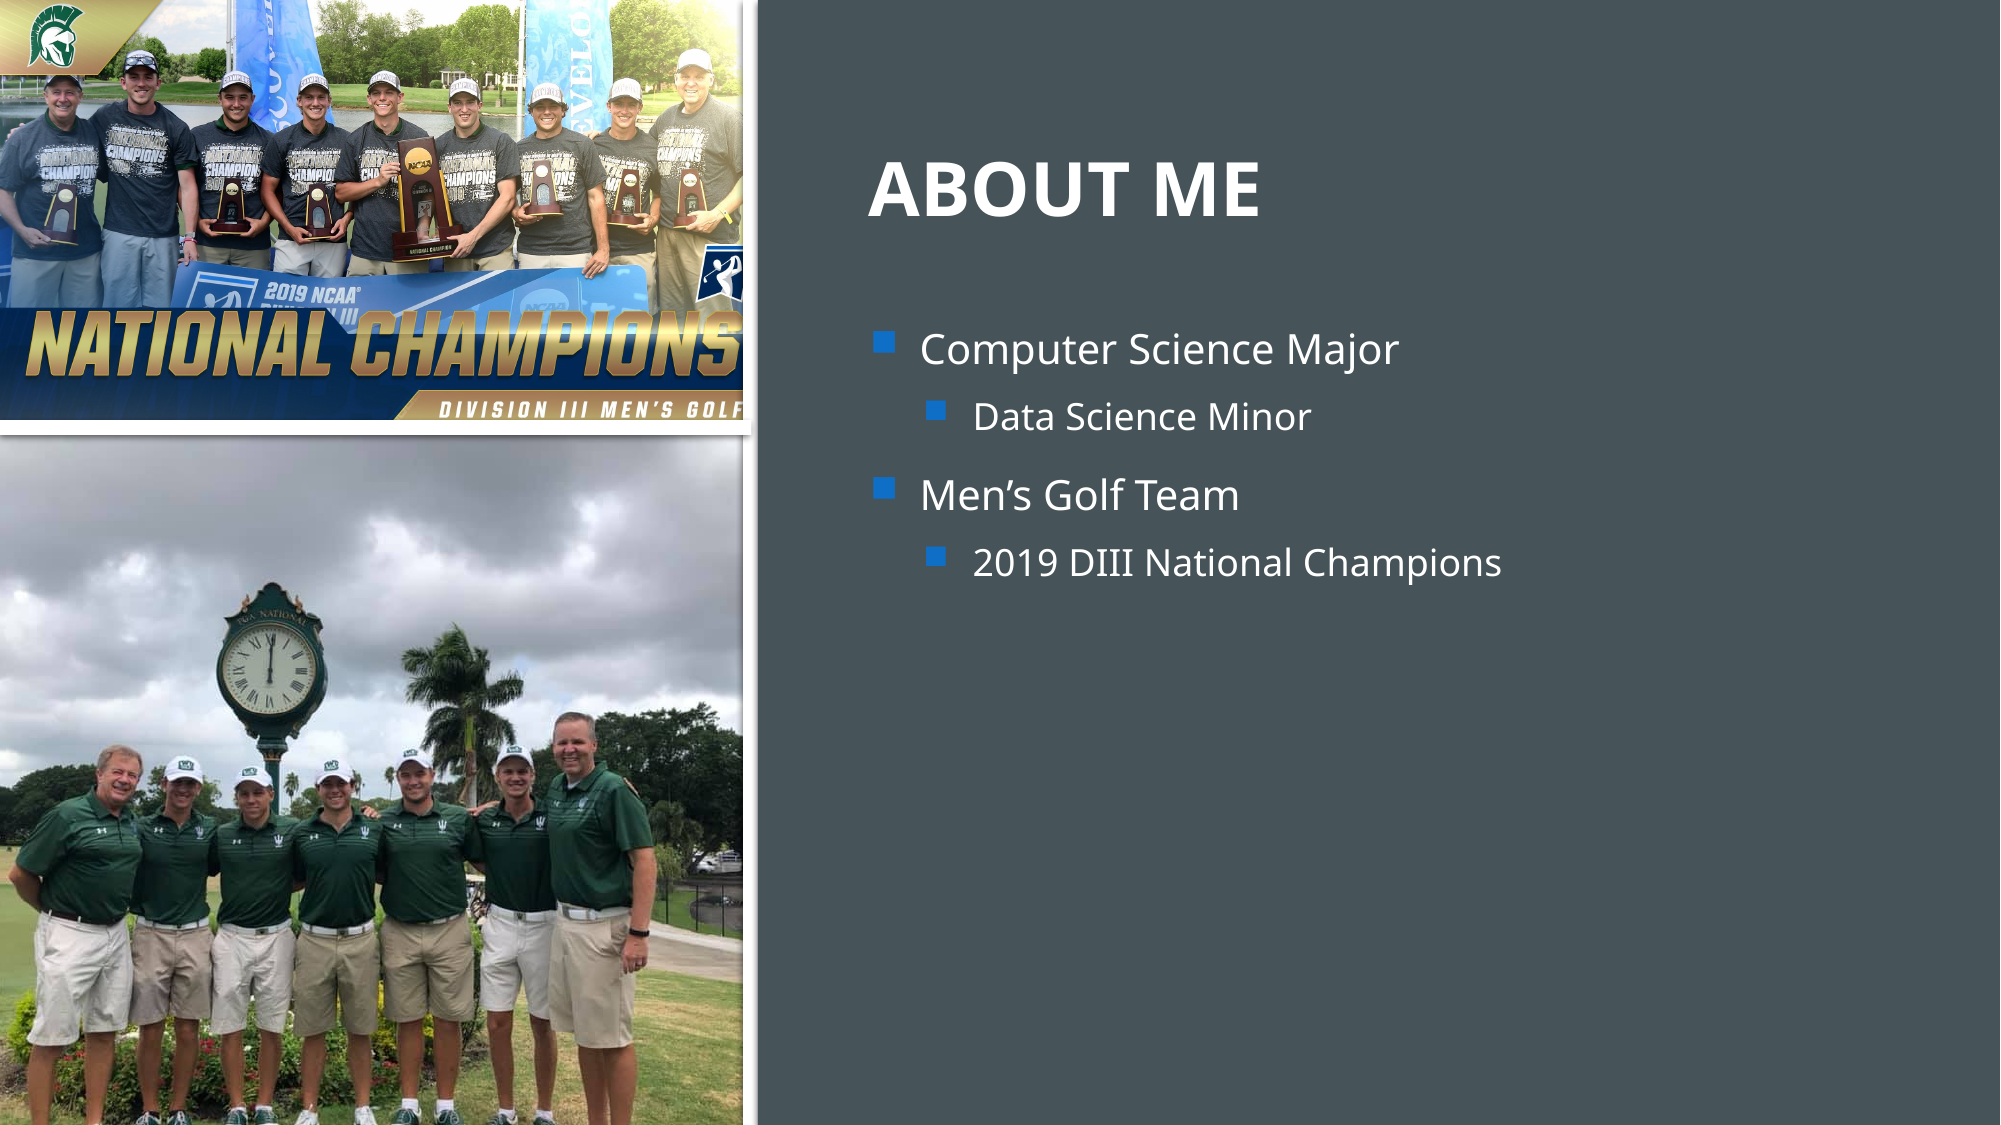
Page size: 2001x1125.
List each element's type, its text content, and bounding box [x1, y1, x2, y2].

text_box [757, 0, 2000, 1125]
title ABOUT ME [853, 75, 1904, 310]
list Computer Science Major Data Science Minor Men’s Golf Team 2019 DIII National Champions [854, 253, 1904, 725]
picture [0, 0, 752, 1125]
